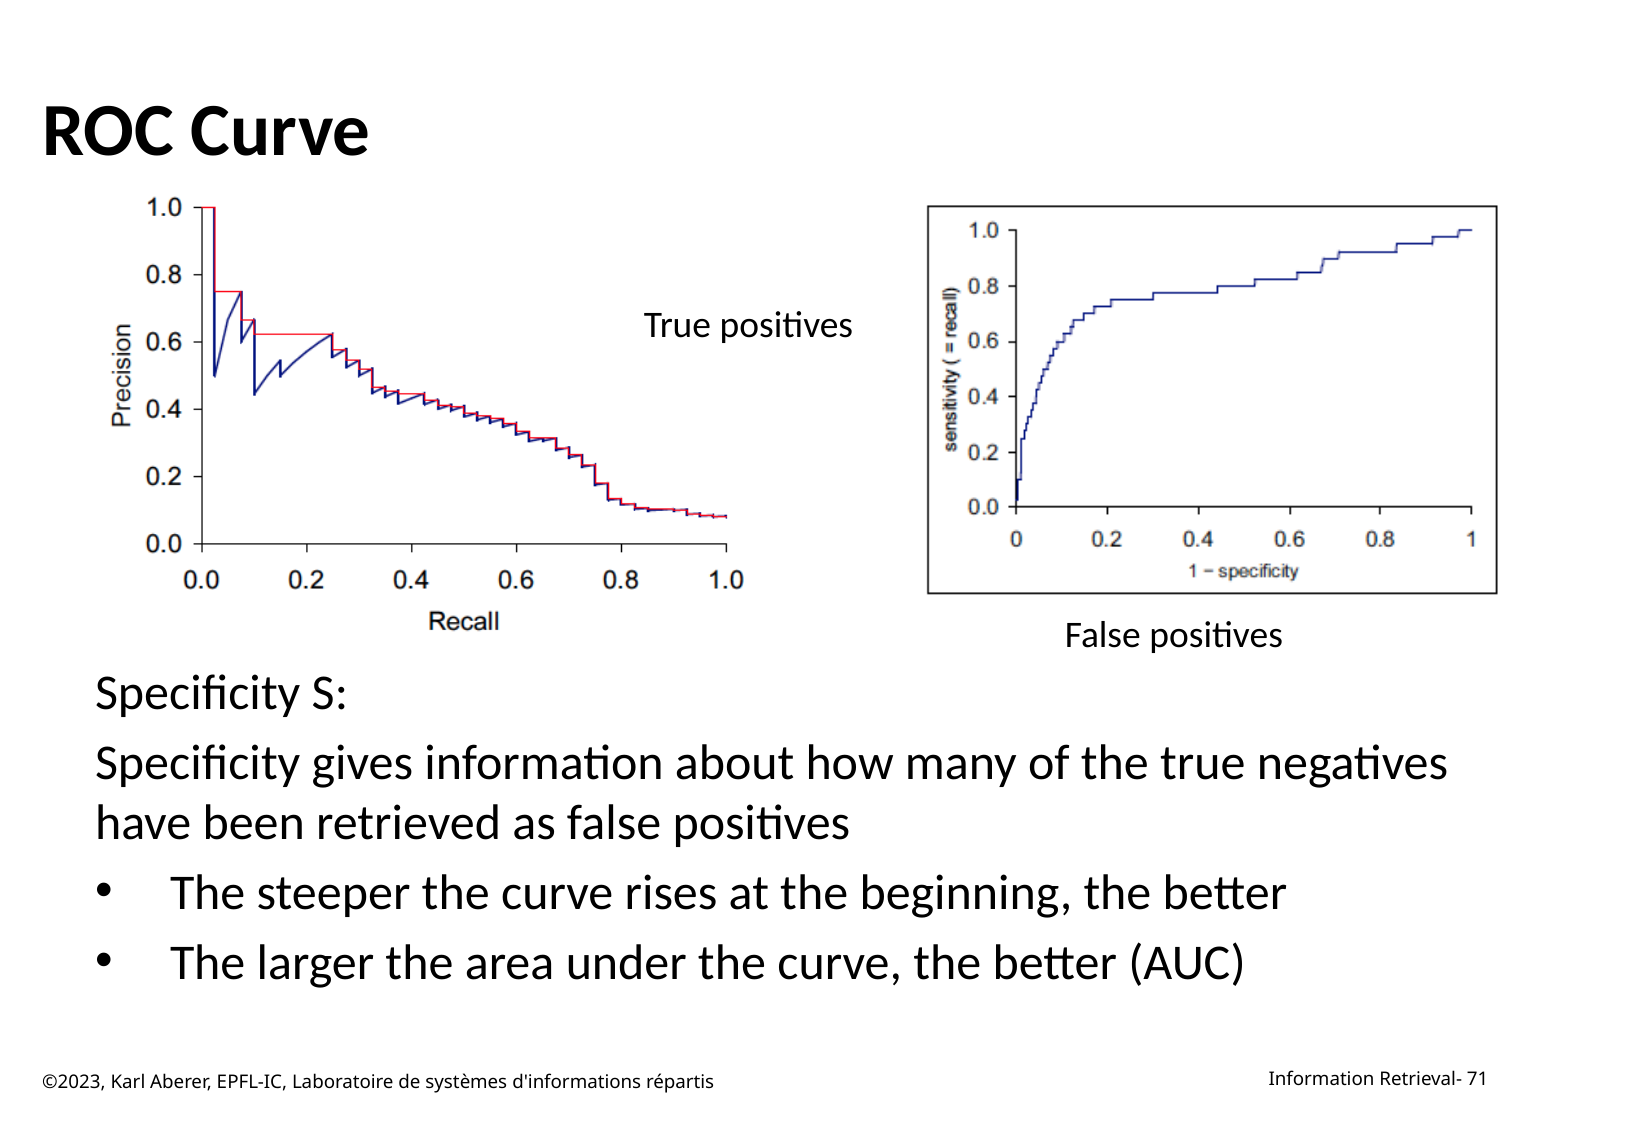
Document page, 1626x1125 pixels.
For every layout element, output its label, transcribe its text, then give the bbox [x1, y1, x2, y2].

footer ©2023, Karl Aberer, EPFL-IC, Laboratoire de systèmes d'informations répartis [26, 1062, 1071, 1101]
text_box True positives [771, 292, 869, 353]
picture [63, 172, 766, 644]
text_box False positives [1050, 611, 1299, 662]
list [914, 199, 1509, 603]
title ROC Curve [27, 50, 1504, 200]
